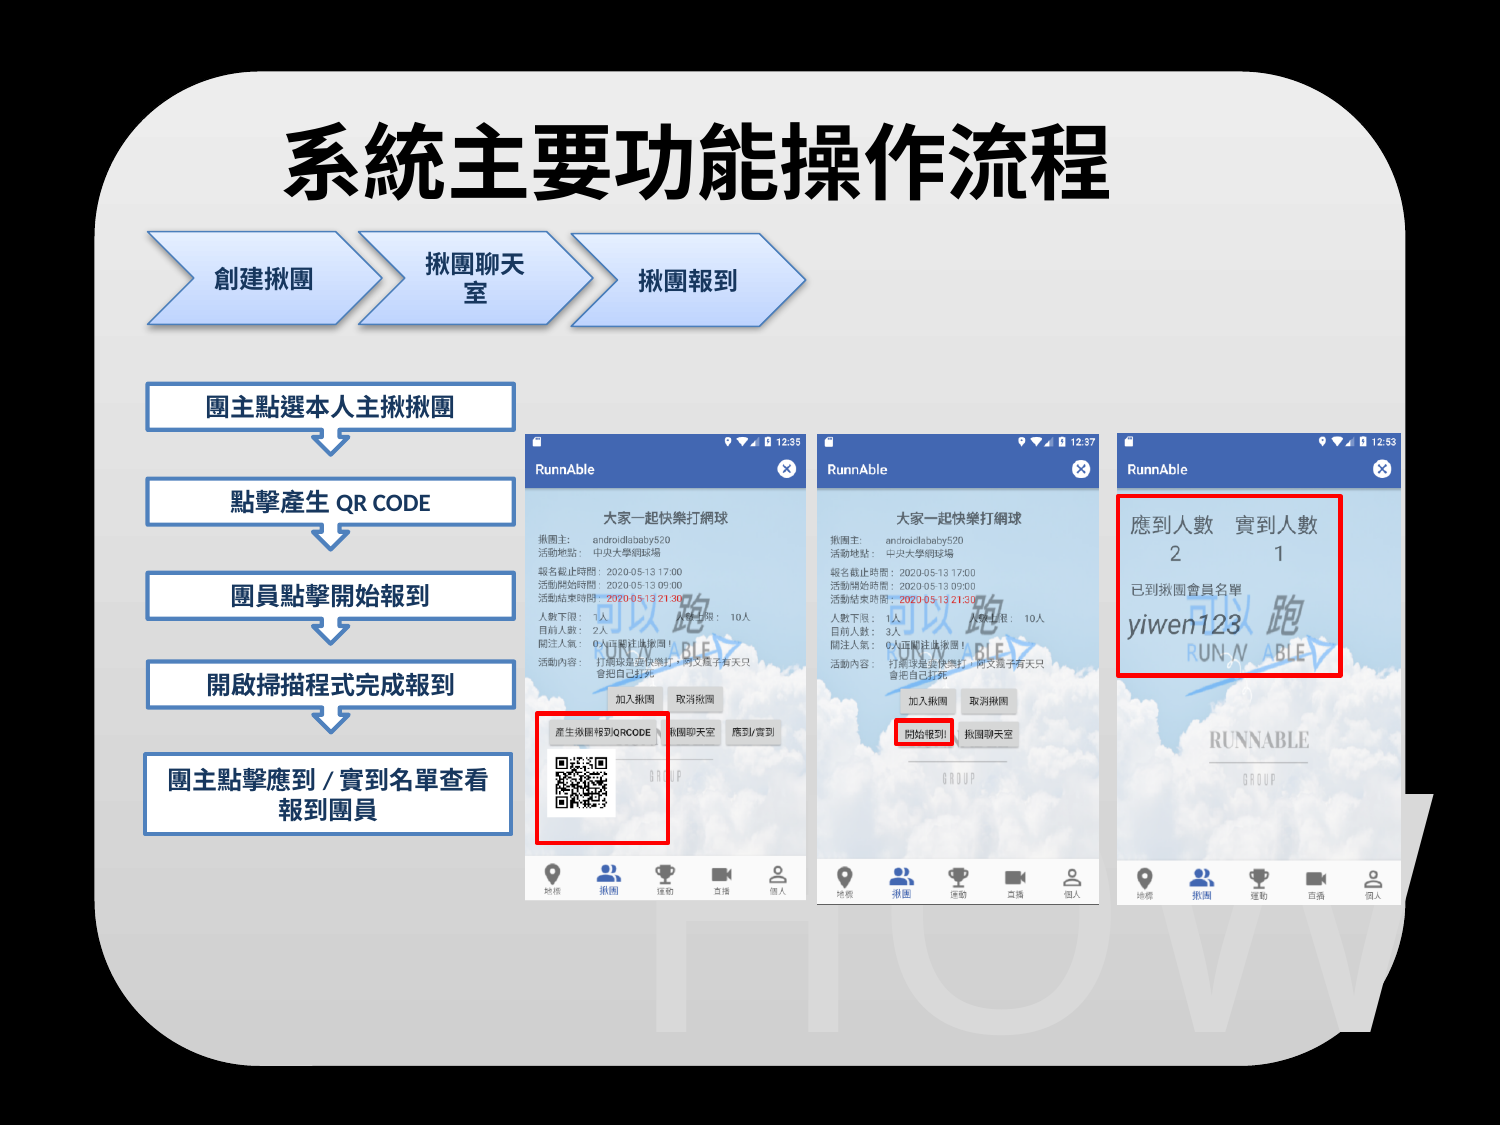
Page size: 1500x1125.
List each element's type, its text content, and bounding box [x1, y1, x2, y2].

text_box 揪團報到 [570, 232, 807, 328]
picture [1117, 433, 1401, 905]
text_box 創建揪團 [146, 230, 383, 326]
text_box [92, 69, 1407, 1068]
text_box 點擊產生QR CODE [145, 476, 516, 552]
text_box 團主點選本人主揪揪團 [145, 381, 516, 457]
text_box 團員點擊開始報到 [145, 570, 516, 646]
text_box 團主點擊應到/實到名單查看報到團員 [143, 752, 513, 836]
picture [817, 433, 1099, 905]
text_box 揪團聊天室 [357, 230, 594, 326]
title 系統主要功能操作流程 [265, 62, 1211, 259]
text_box 開啟掃描程式完成報到 [145, 659, 517, 735]
text_box HOW [609, 691, 1500, 1106]
picture [524, 433, 806, 902]
